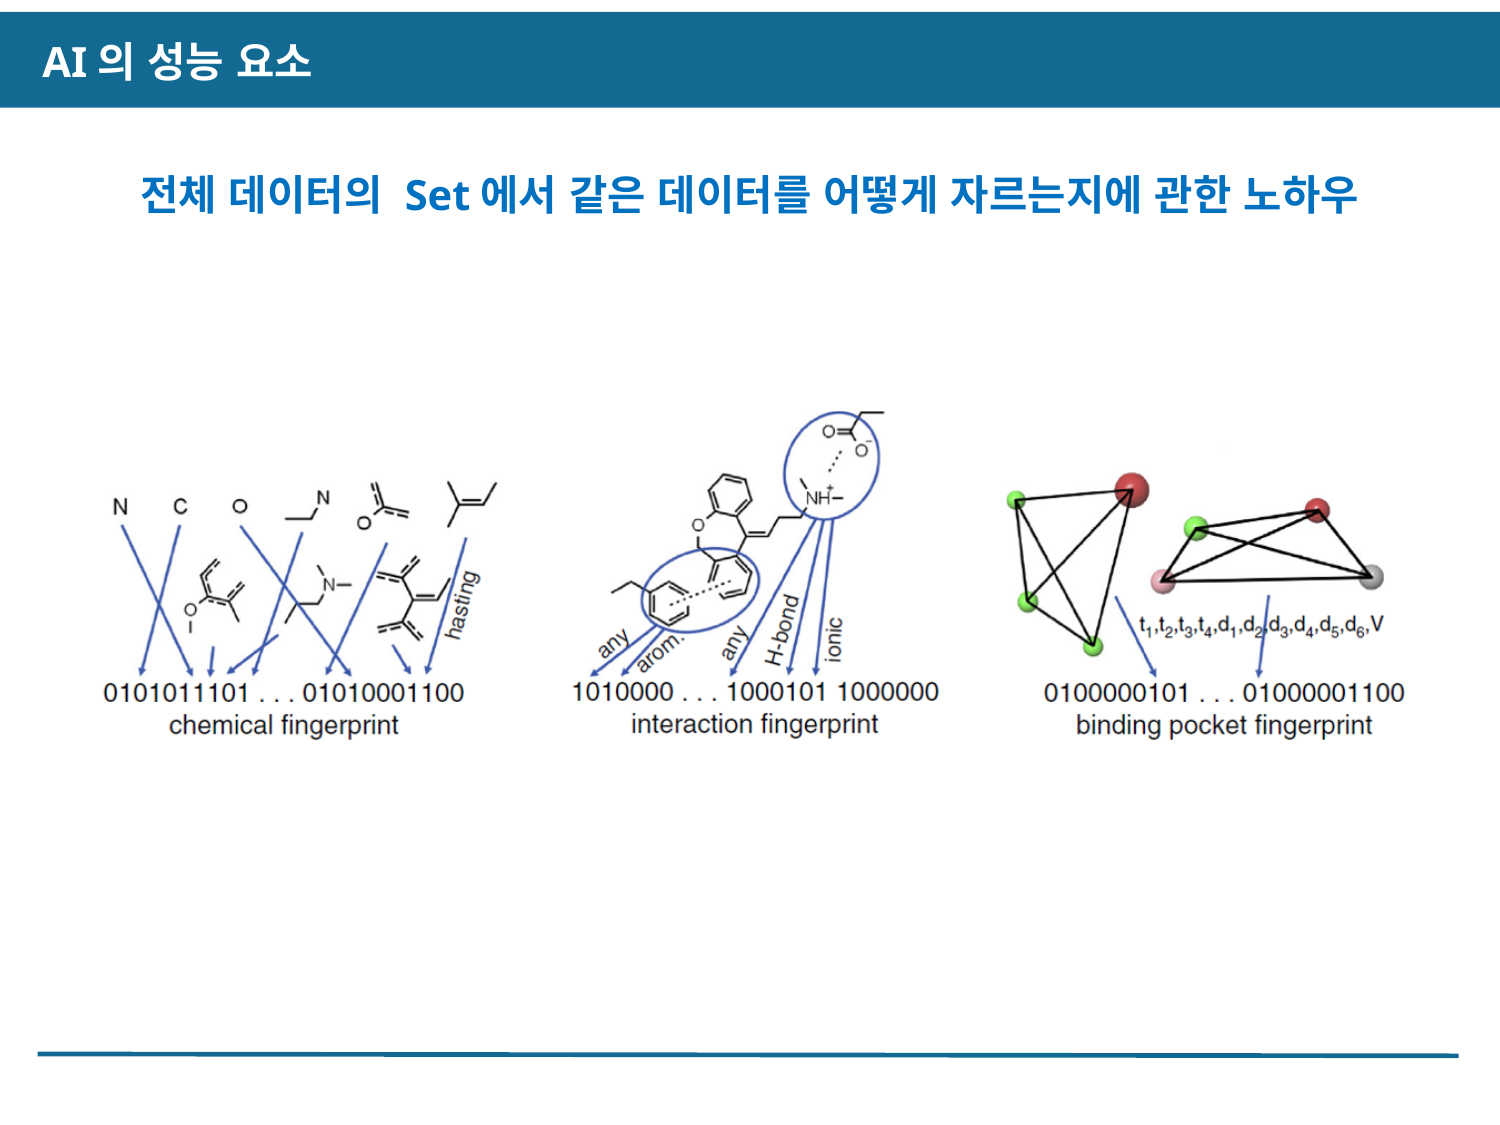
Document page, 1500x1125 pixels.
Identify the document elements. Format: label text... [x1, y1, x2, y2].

picture [55, 410, 1445, 741]
text_box 전체 데이터의 Set에서 같은 데이터를 어떻게 자르는지에 관한 노하우 [125, 161, 1375, 226]
text_box AI의 성능 요소 [27, 28, 329, 93]
